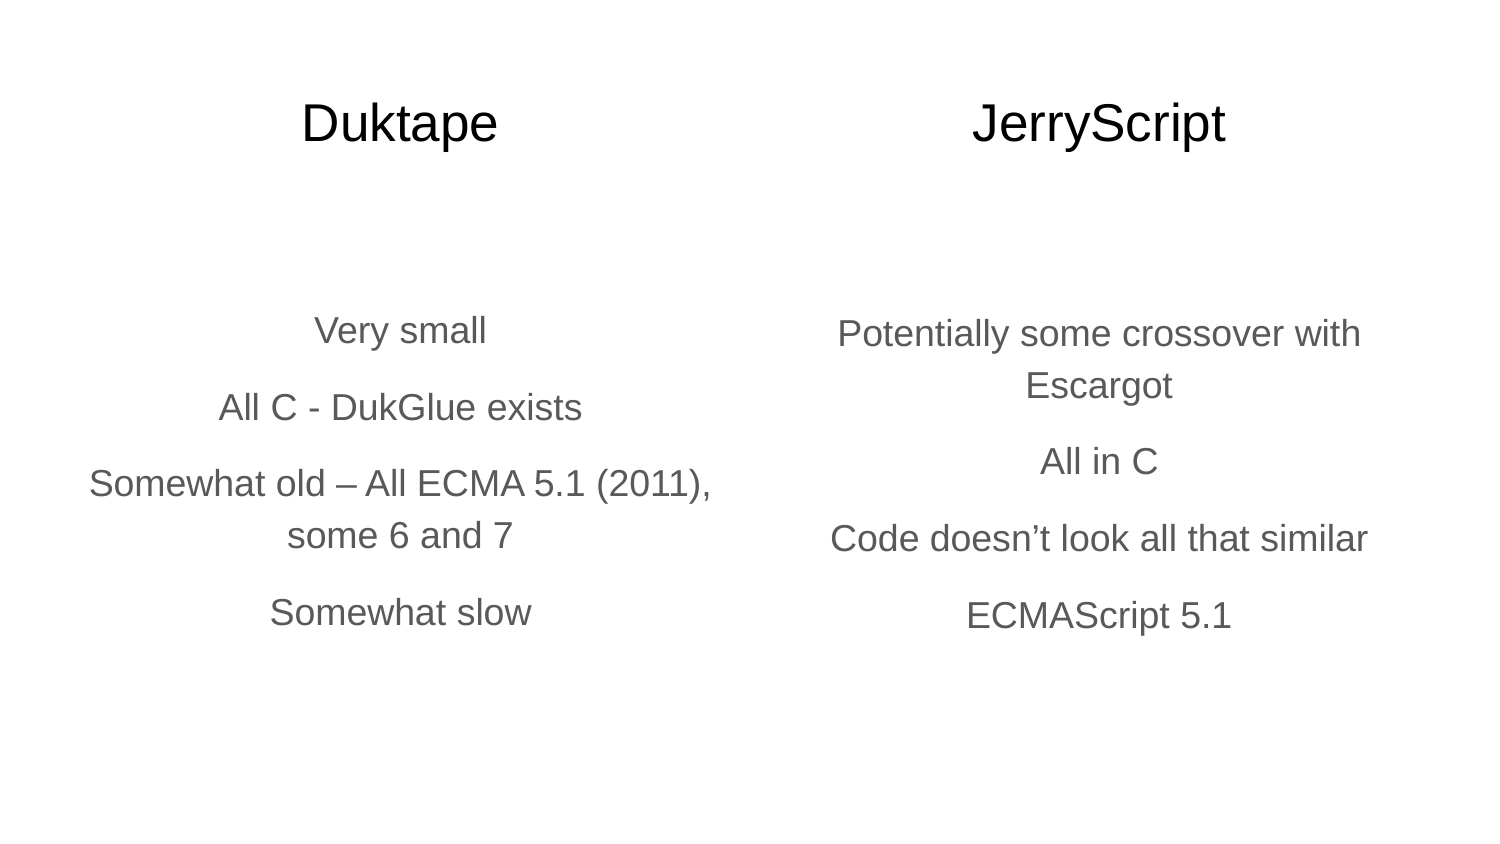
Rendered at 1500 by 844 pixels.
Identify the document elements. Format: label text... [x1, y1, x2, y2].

list Very small All C - DukGlue exists Somewhat old – All ECMA 5.1 (2011), some 6 and 7 Somewhat slow [51, 189, 749, 750]
text_box JerryScript [749, 72, 1449, 167]
text_box Potentially some crossover with Escargot All in C Code doesn’t look all that similar ECMAScript 5.1 [749, 188, 1449, 750]
title Duktape [51, 72, 749, 167]
